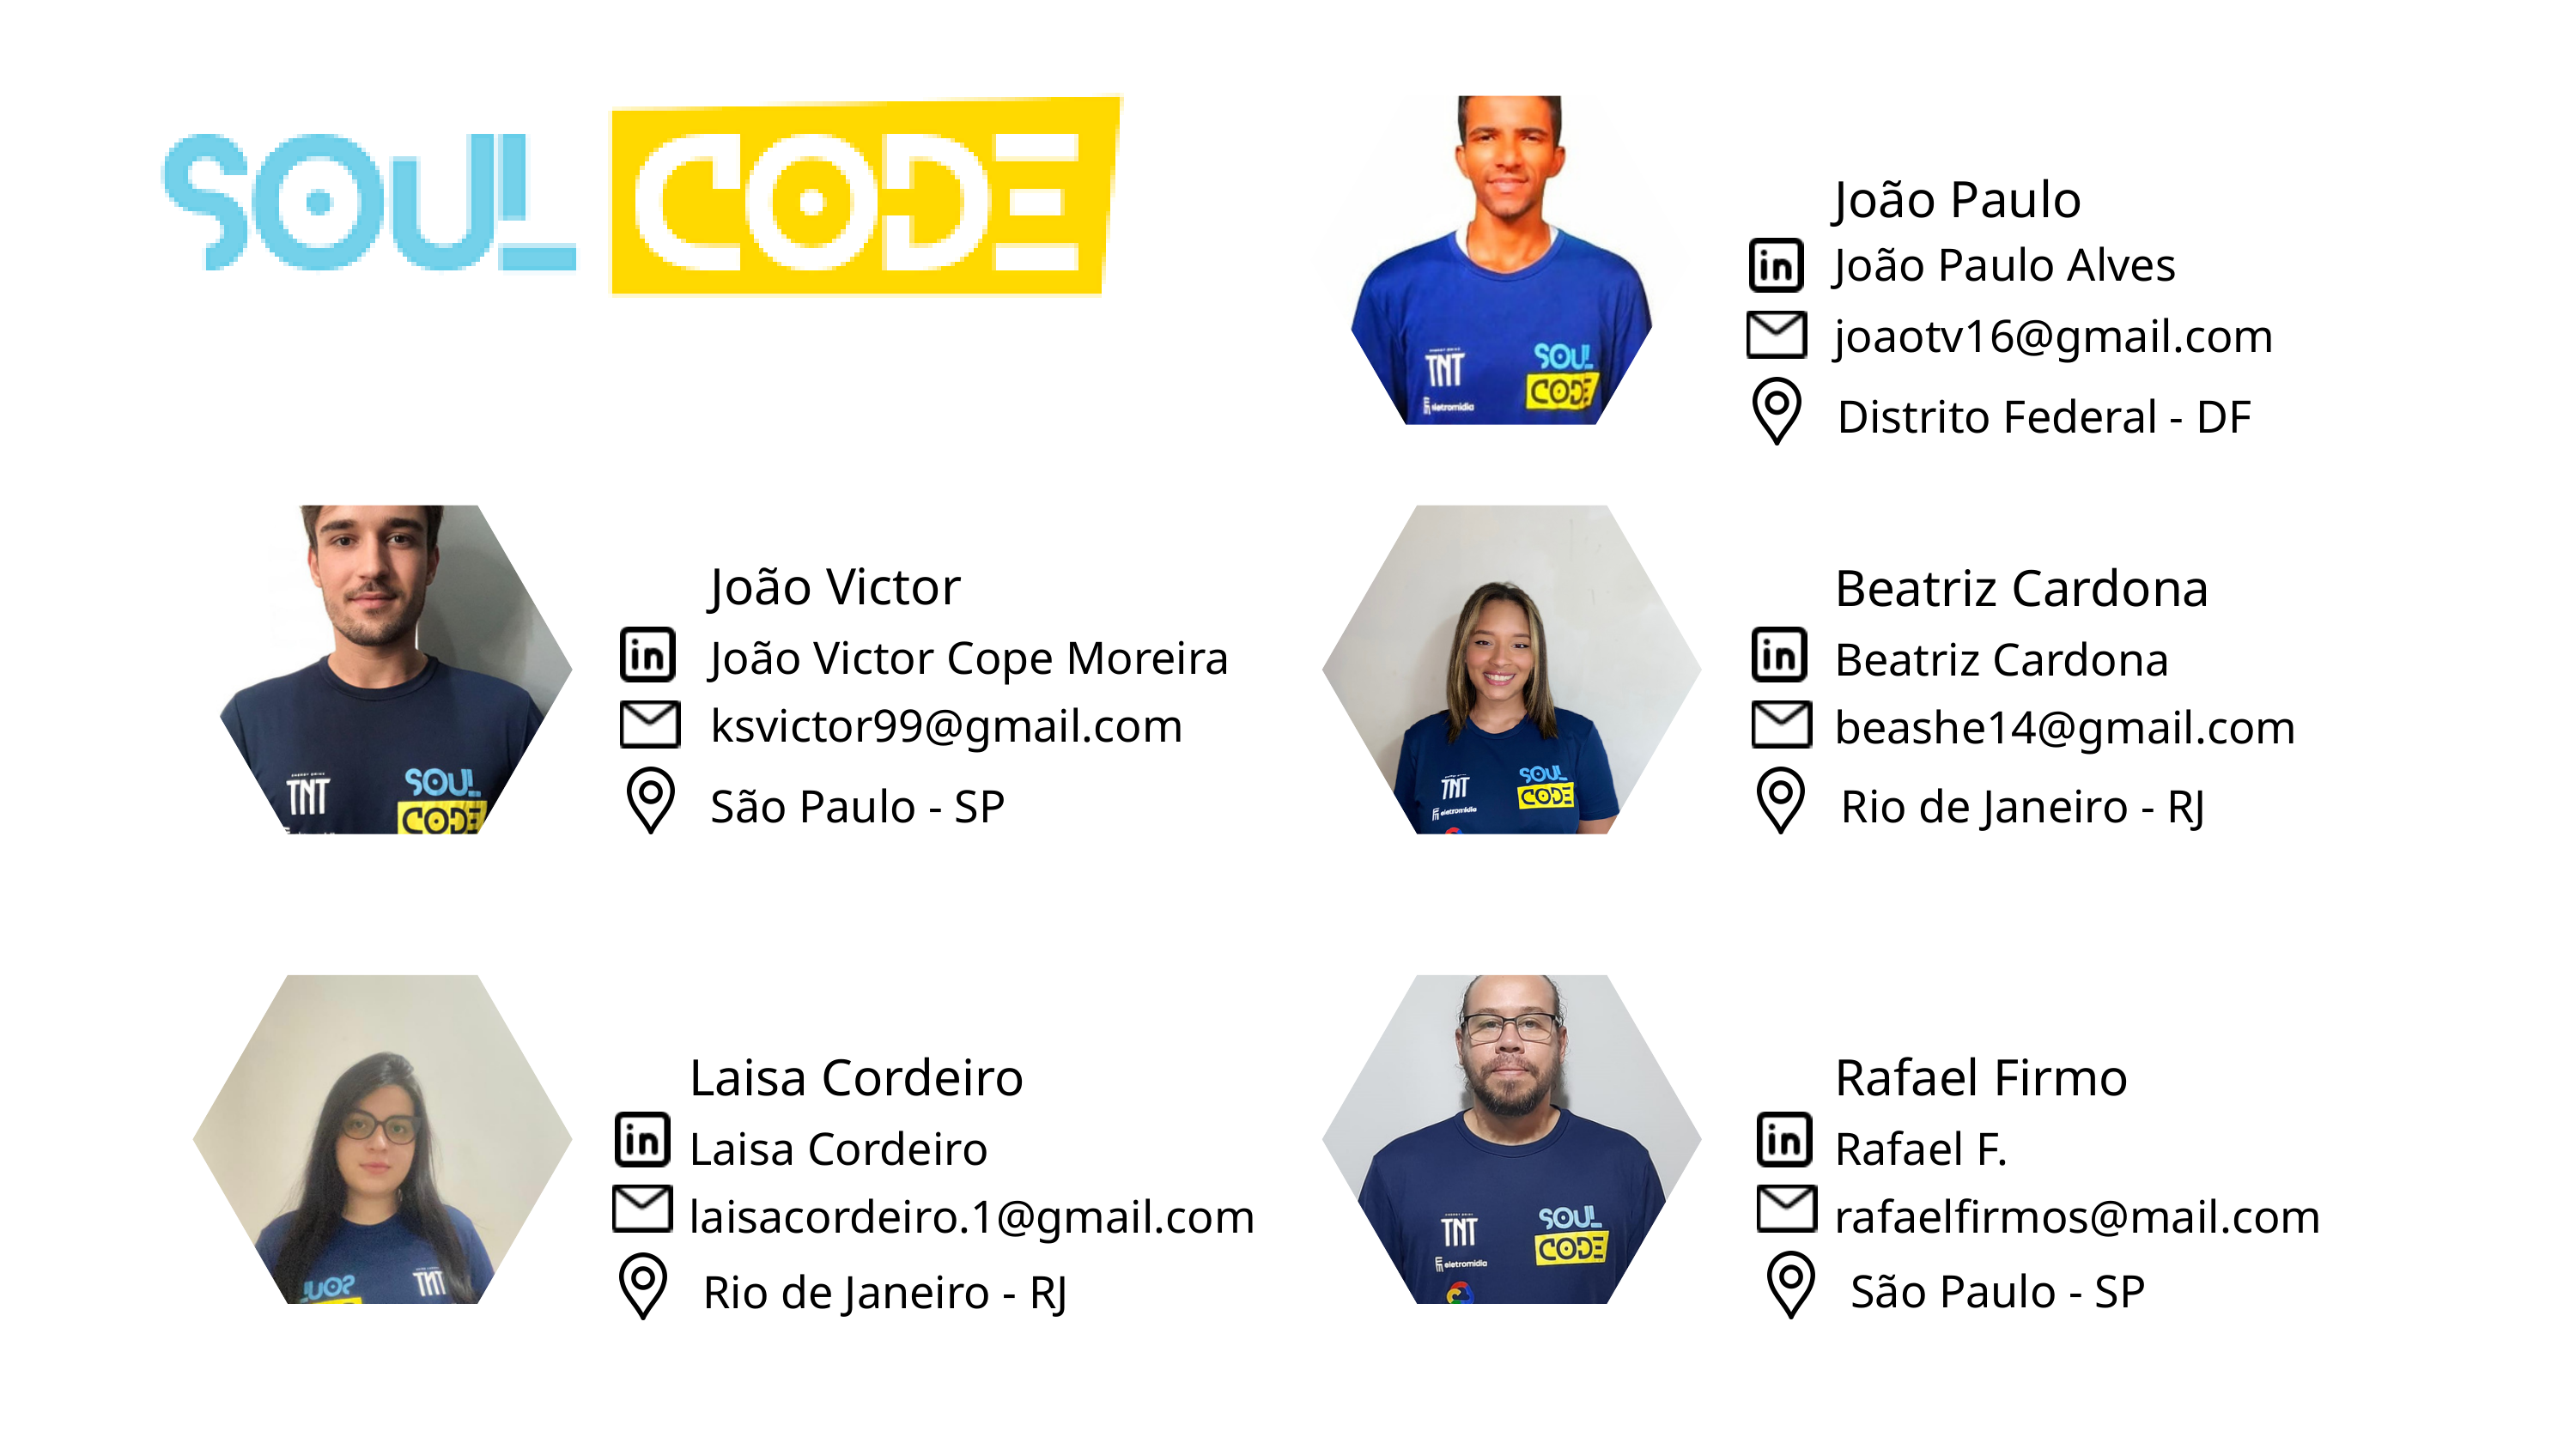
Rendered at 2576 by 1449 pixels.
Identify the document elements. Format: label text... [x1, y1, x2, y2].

text_box João Victor Cope Moreira [710, 621, 1317, 683]
picture [1748, 237, 1805, 294]
picture [1757, 1185, 1818, 1234]
picture [144, 78, 1157, 332]
picture [1752, 700, 1813, 749]
text_box João Victor [710, 544, 1317, 615]
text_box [1321, 505, 2468, 834]
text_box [1766, 1251, 2484, 1319]
picture [612, 1185, 673, 1234]
text_box joaotv16@gmail.com [1834, 298, 2468, 361]
picture [1746, 311, 1807, 360]
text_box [1323, 974, 2468, 1304]
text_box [626, 766, 1344, 834]
picture [1752, 627, 1807, 682]
text_box João Paulo [1834, 157, 2468, 227]
text_box João Paulo Alves [1834, 227, 2468, 290]
picture [620, 627, 676, 682]
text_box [192, 505, 573, 834]
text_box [1757, 766, 2475, 834]
picture [615, 1112, 671, 1167]
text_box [1310, 95, 1692, 425]
picture [1757, 1112, 1813, 1167]
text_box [192, 974, 1322, 1304]
text_box ksvictor99@gmail.com [710, 688, 1317, 751]
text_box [1753, 377, 2470, 446]
picture [620, 700, 682, 749]
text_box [619, 1252, 1337, 1321]
